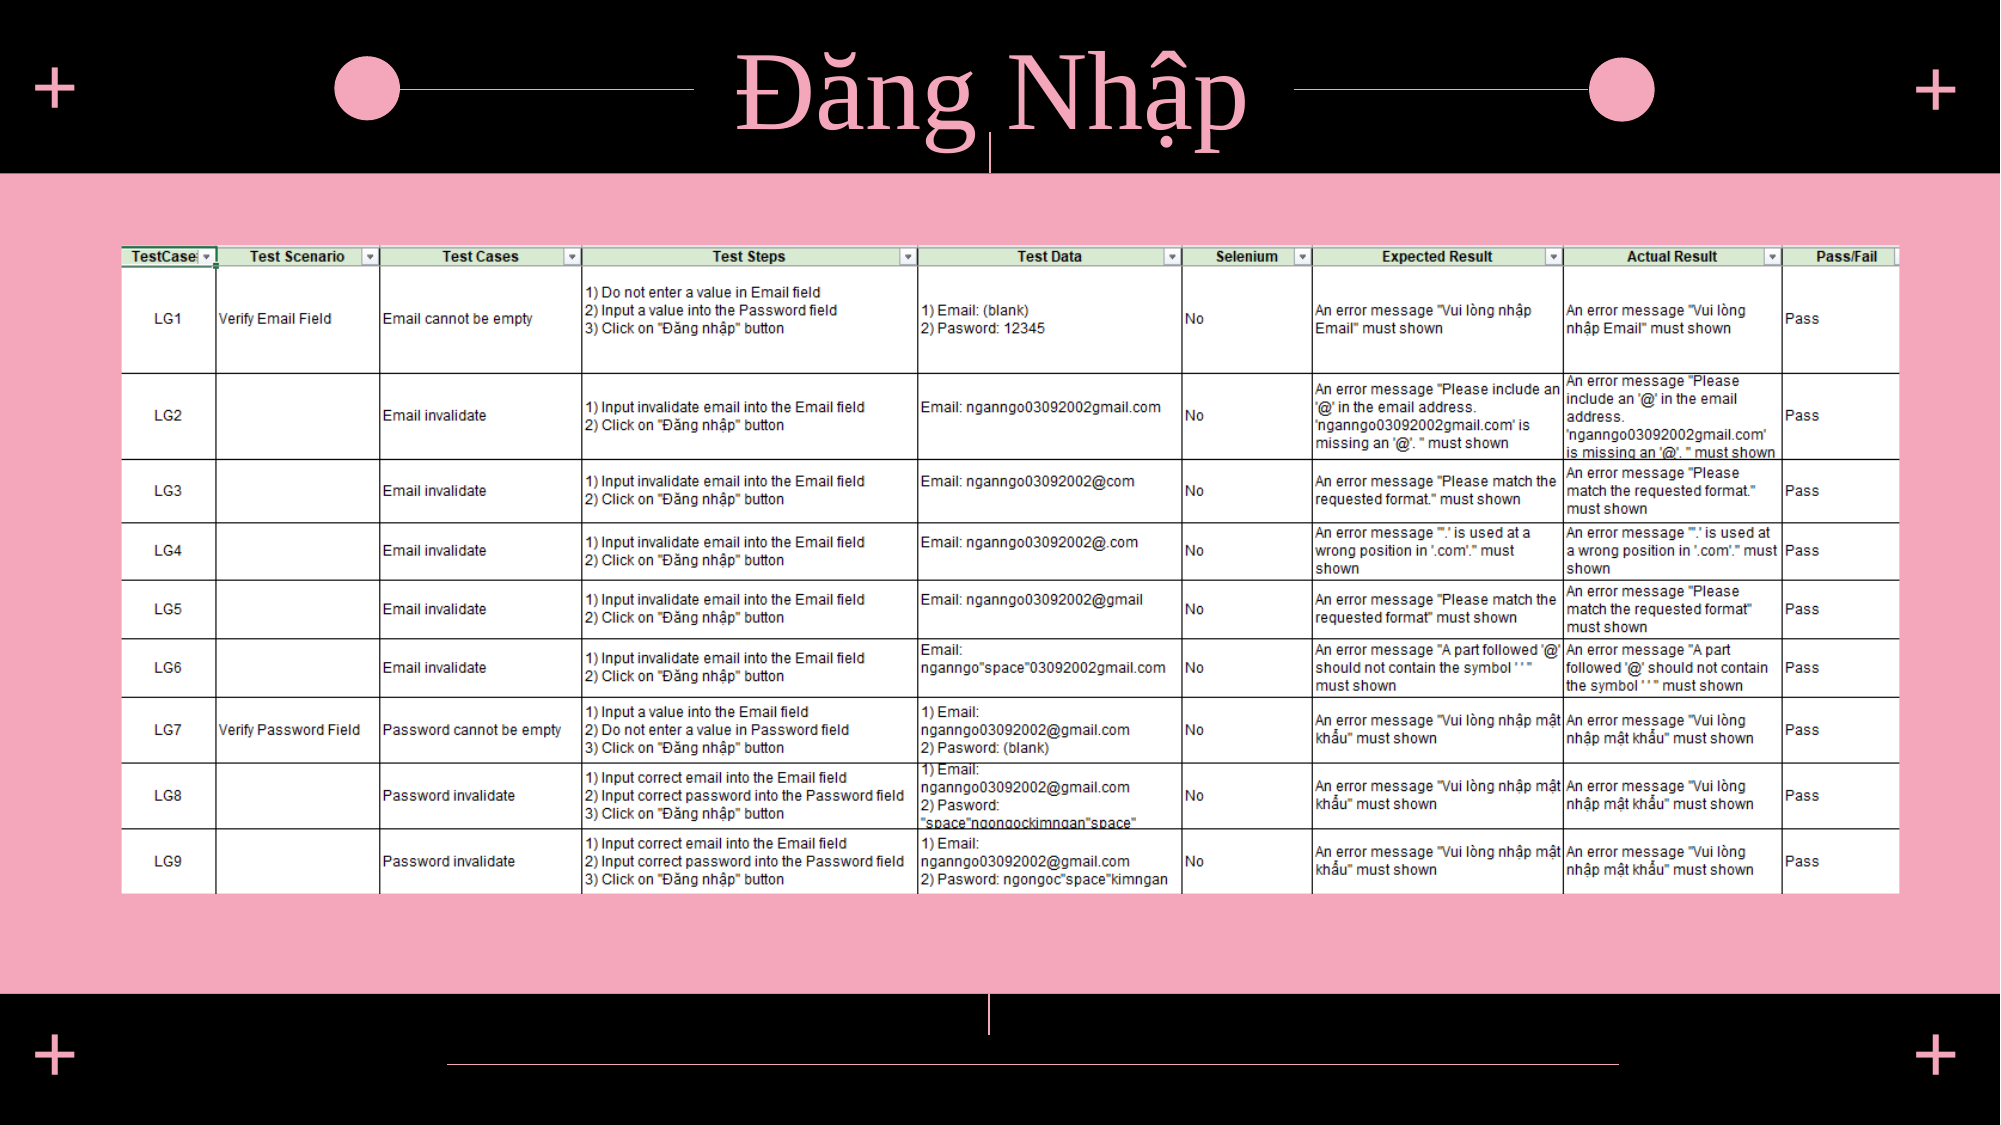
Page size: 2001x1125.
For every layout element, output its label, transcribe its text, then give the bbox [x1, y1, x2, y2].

text_box + [1897, 994, 1964, 1109]
text_box + [16, 994, 83, 1109]
text_box + [16, 27, 83, 142]
text_box Đăng Nhập [580, 9, 1404, 160]
picture [121, 245, 1900, 894]
text_box + [1897, 28, 1964, 144]
text_box [0, 0, 2000, 174]
text_box [1588, 56, 1656, 123]
text_box [0, 993, 2000, 1125]
text_box [333, 55, 402, 122]
text_box [0, 174, 2000, 993]
